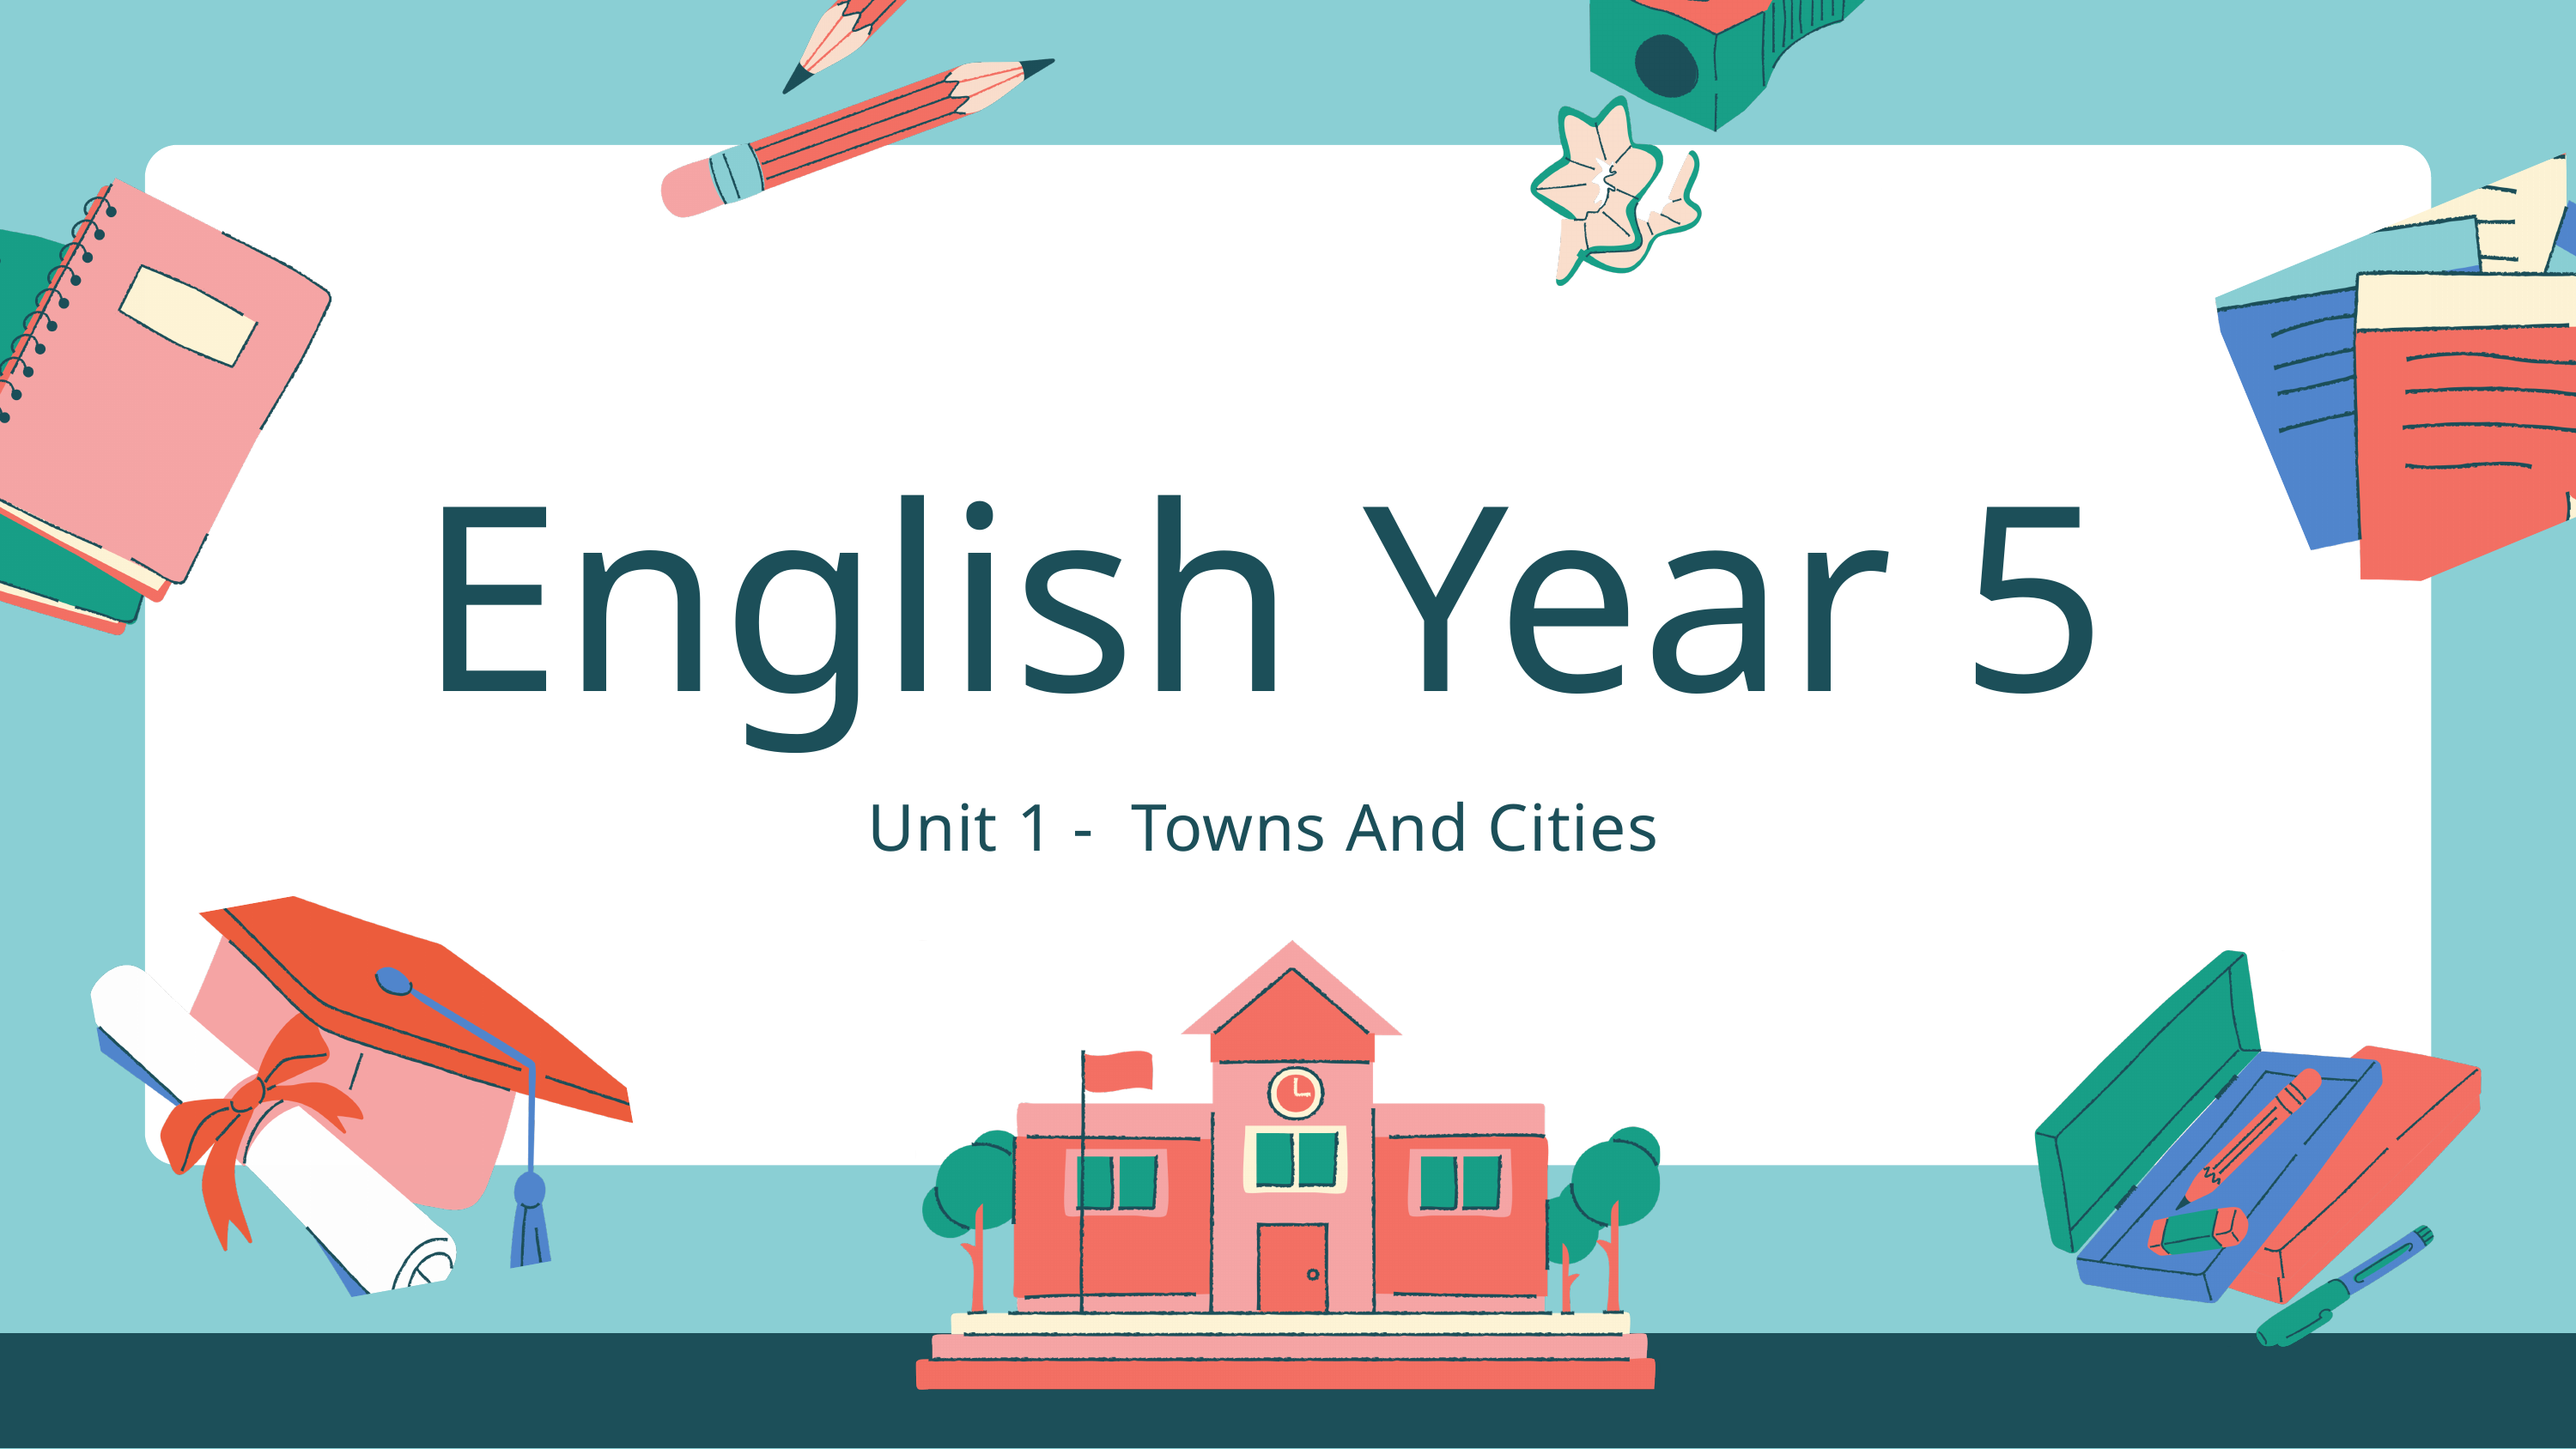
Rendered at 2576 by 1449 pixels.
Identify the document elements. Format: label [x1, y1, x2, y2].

text_box [0, 1332, 2576, 1449]
text_box [79, 924, 655, 1332]
text_box [2034, 950, 2482, 1332]
text_box [654, 0, 1085, 142]
text_box [915, 1175, 1661, 1332]
text_box [2438, 149, 2576, 574]
text_box [1530, 0, 1882, 142]
text_box [331, 445, 2196, 859]
text_box [0, 178, 138, 635]
text_box [144, 144, 2432, 1166]
